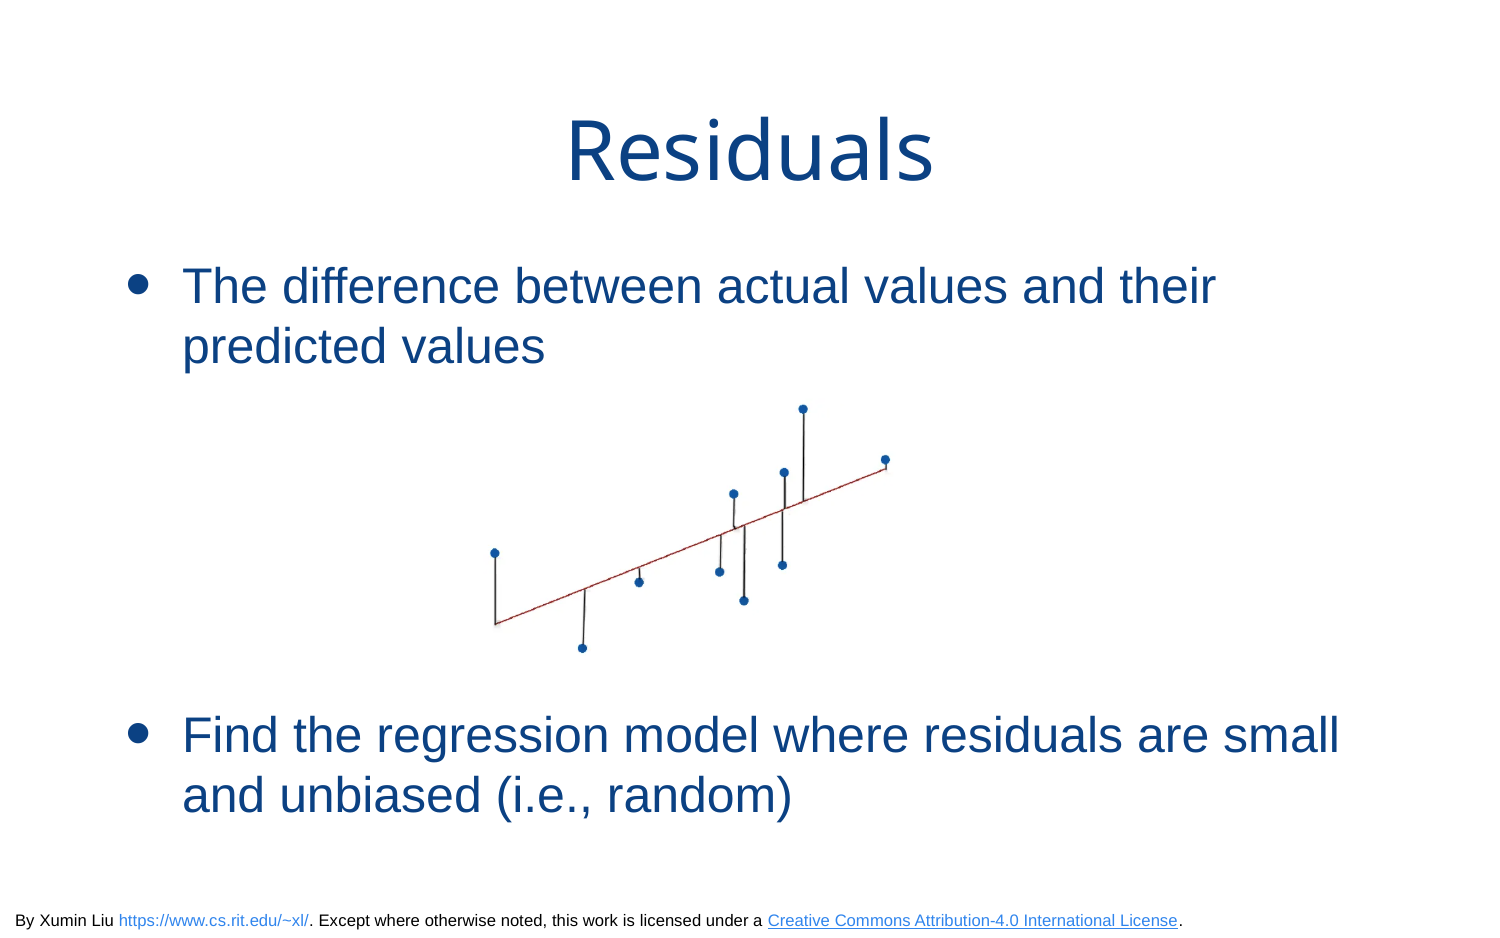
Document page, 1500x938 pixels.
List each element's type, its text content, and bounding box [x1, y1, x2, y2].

list The difference between actual values and their predicted values Find the regression model where residuals are small and unbiased (i.e., random) [95, 248, 1407, 852]
title Residuals [100, 69, 1399, 213]
picture [464, 387, 900, 656]
